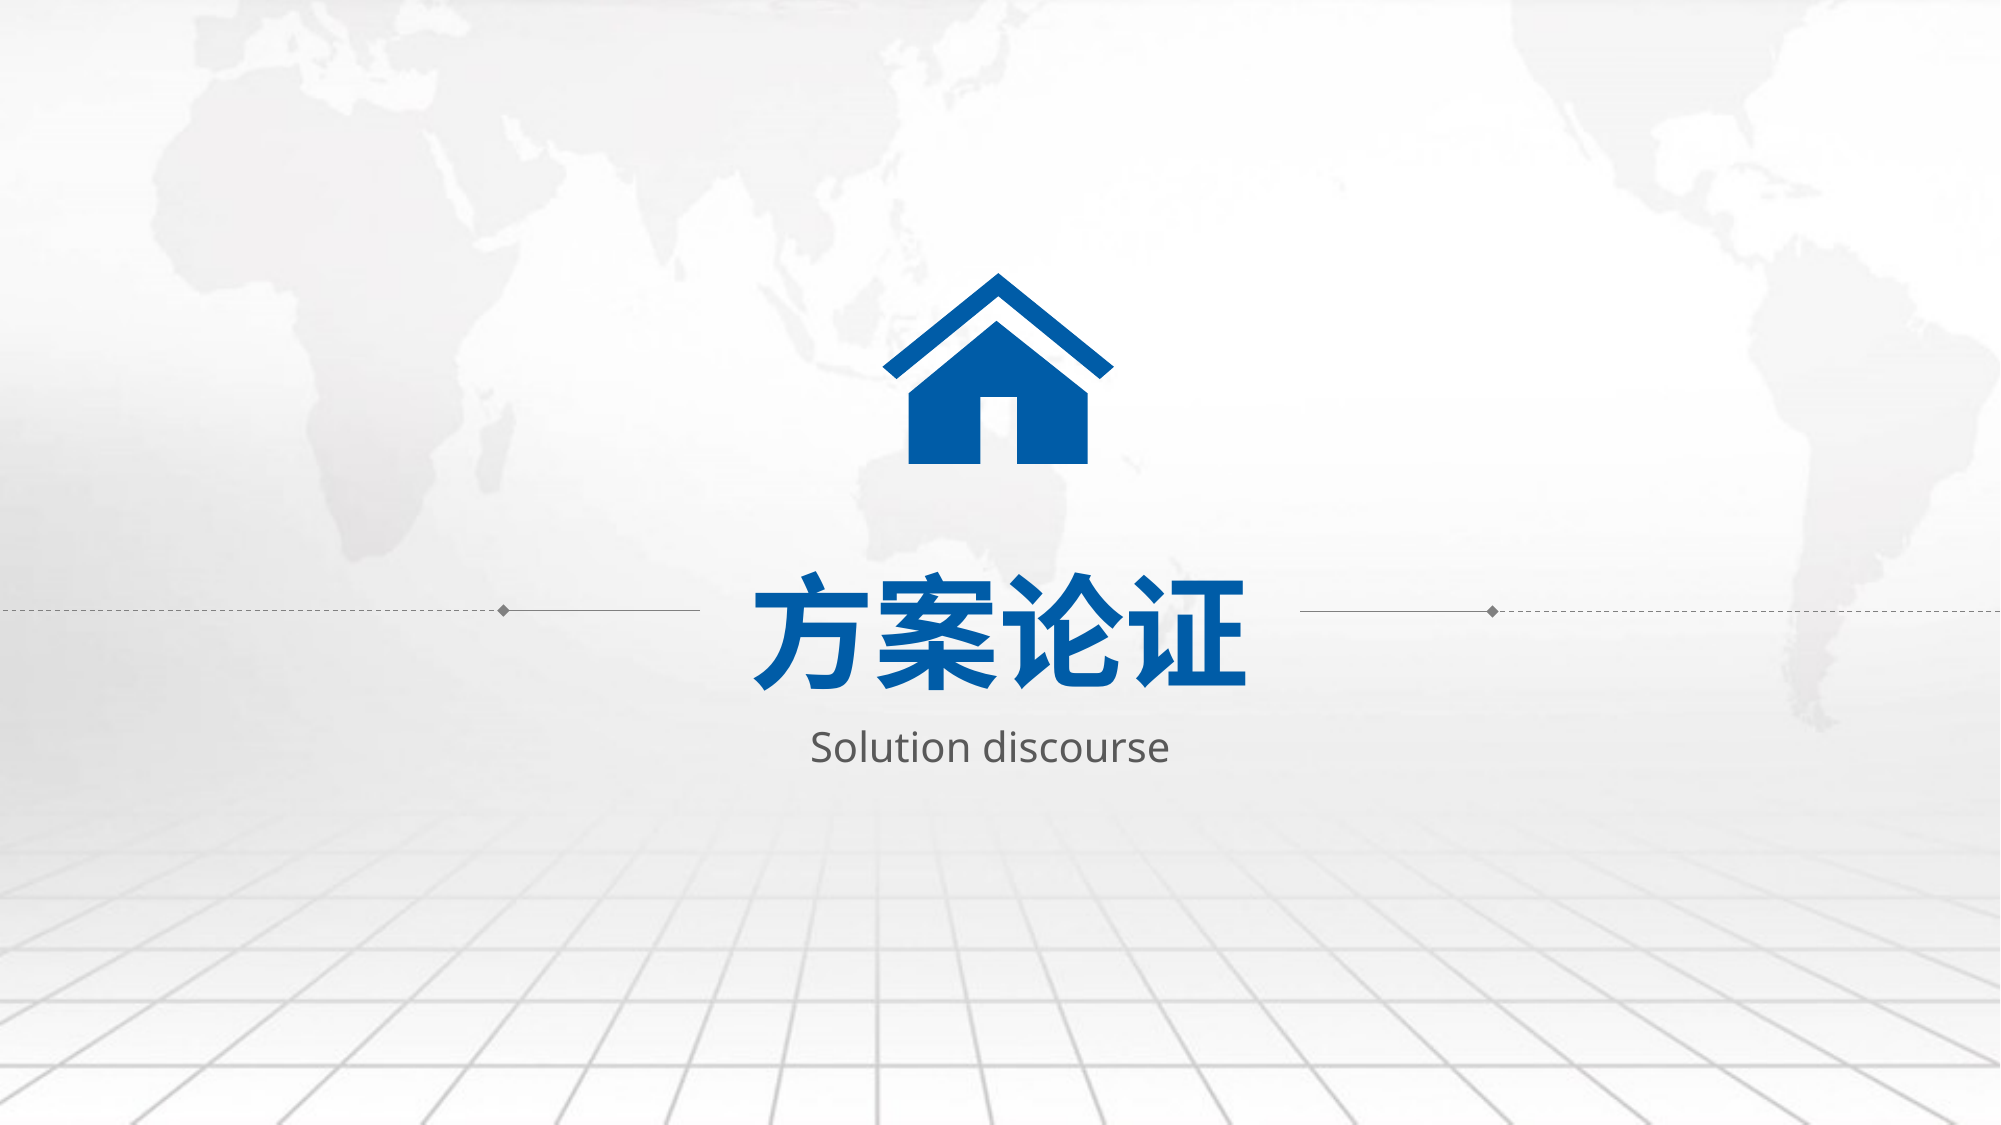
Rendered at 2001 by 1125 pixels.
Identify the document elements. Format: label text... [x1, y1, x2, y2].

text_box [1299, 611, 2000, 675]
text_box Solution discourse [794, 713, 1186, 779]
text_box 方案论证 [734, 547, 1266, 713]
picture [0, 0, 2001, 1125]
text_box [884, 273, 1116, 464]
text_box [0, 610, 700, 665]
